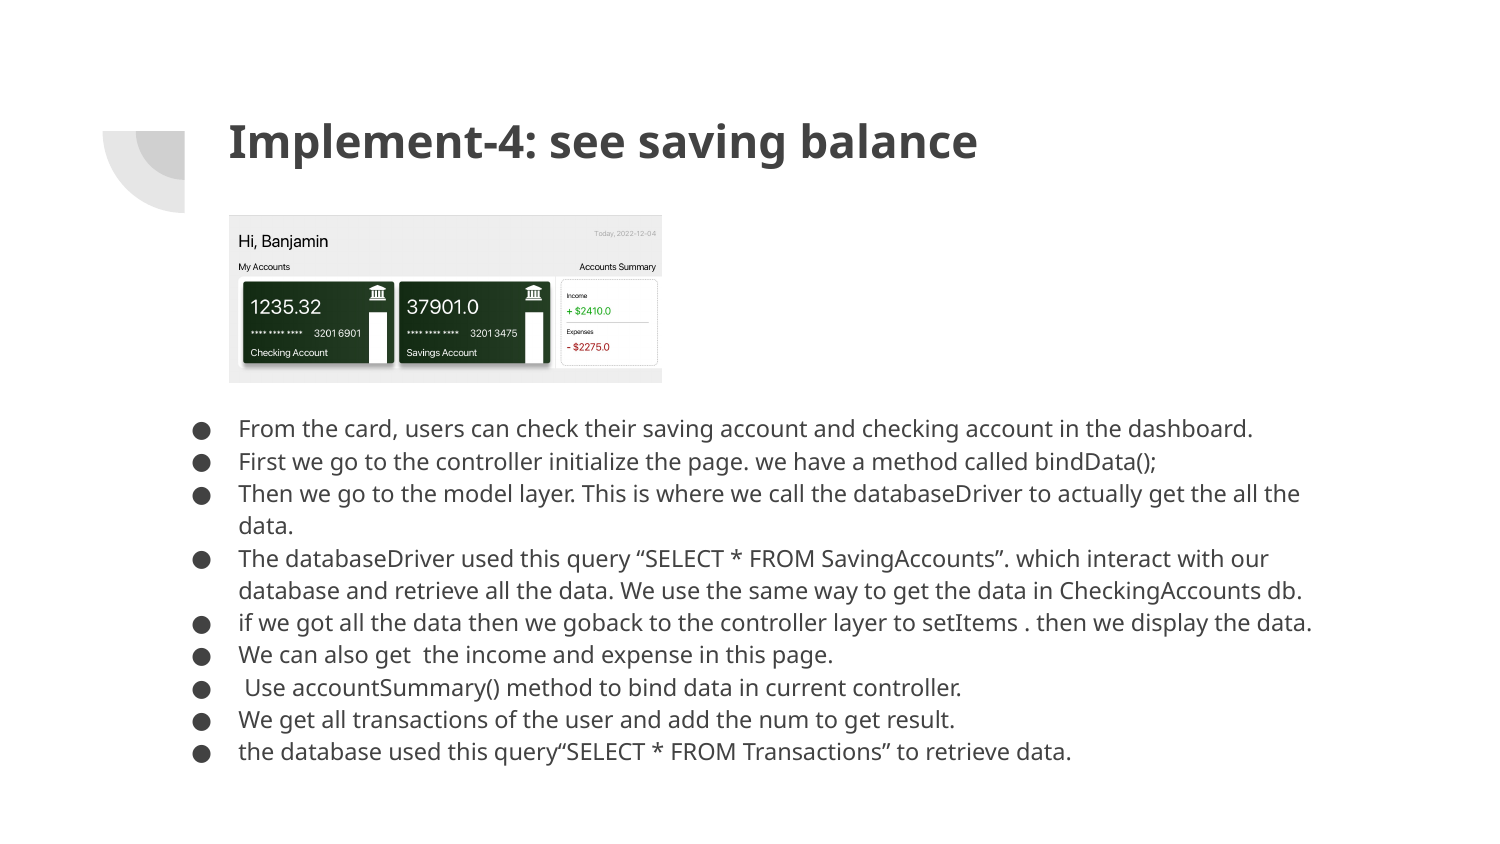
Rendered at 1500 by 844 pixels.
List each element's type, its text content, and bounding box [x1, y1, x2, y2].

title Implement-4: see saving balance [213, 98, 1368, 263]
list From the card, users can check their saving account and checking account in the dashboard. First we go to the controller initialize the page. we have a method called bindData(); Then we go to the model layer. This is where we call the databaseDriver to actually get the all the data. The databaseDriver used this query “SELECT * FROM SavingAccounts”. which interact with our database and retrieve all the data. We use the same way to get the data in CheckingAccounts db. if we got all the data then we goback to the controller layer to setItems . then we display the data. We can also get the income and expense in this page. Use accountSummary() method to bind data in current controller. We get all transactions of the user and add the num to get result. the database used this query“SELECT * FROM Transactions” to retrieve data. [152, 395, 1368, 785]
picture [229, 214, 662, 384]
